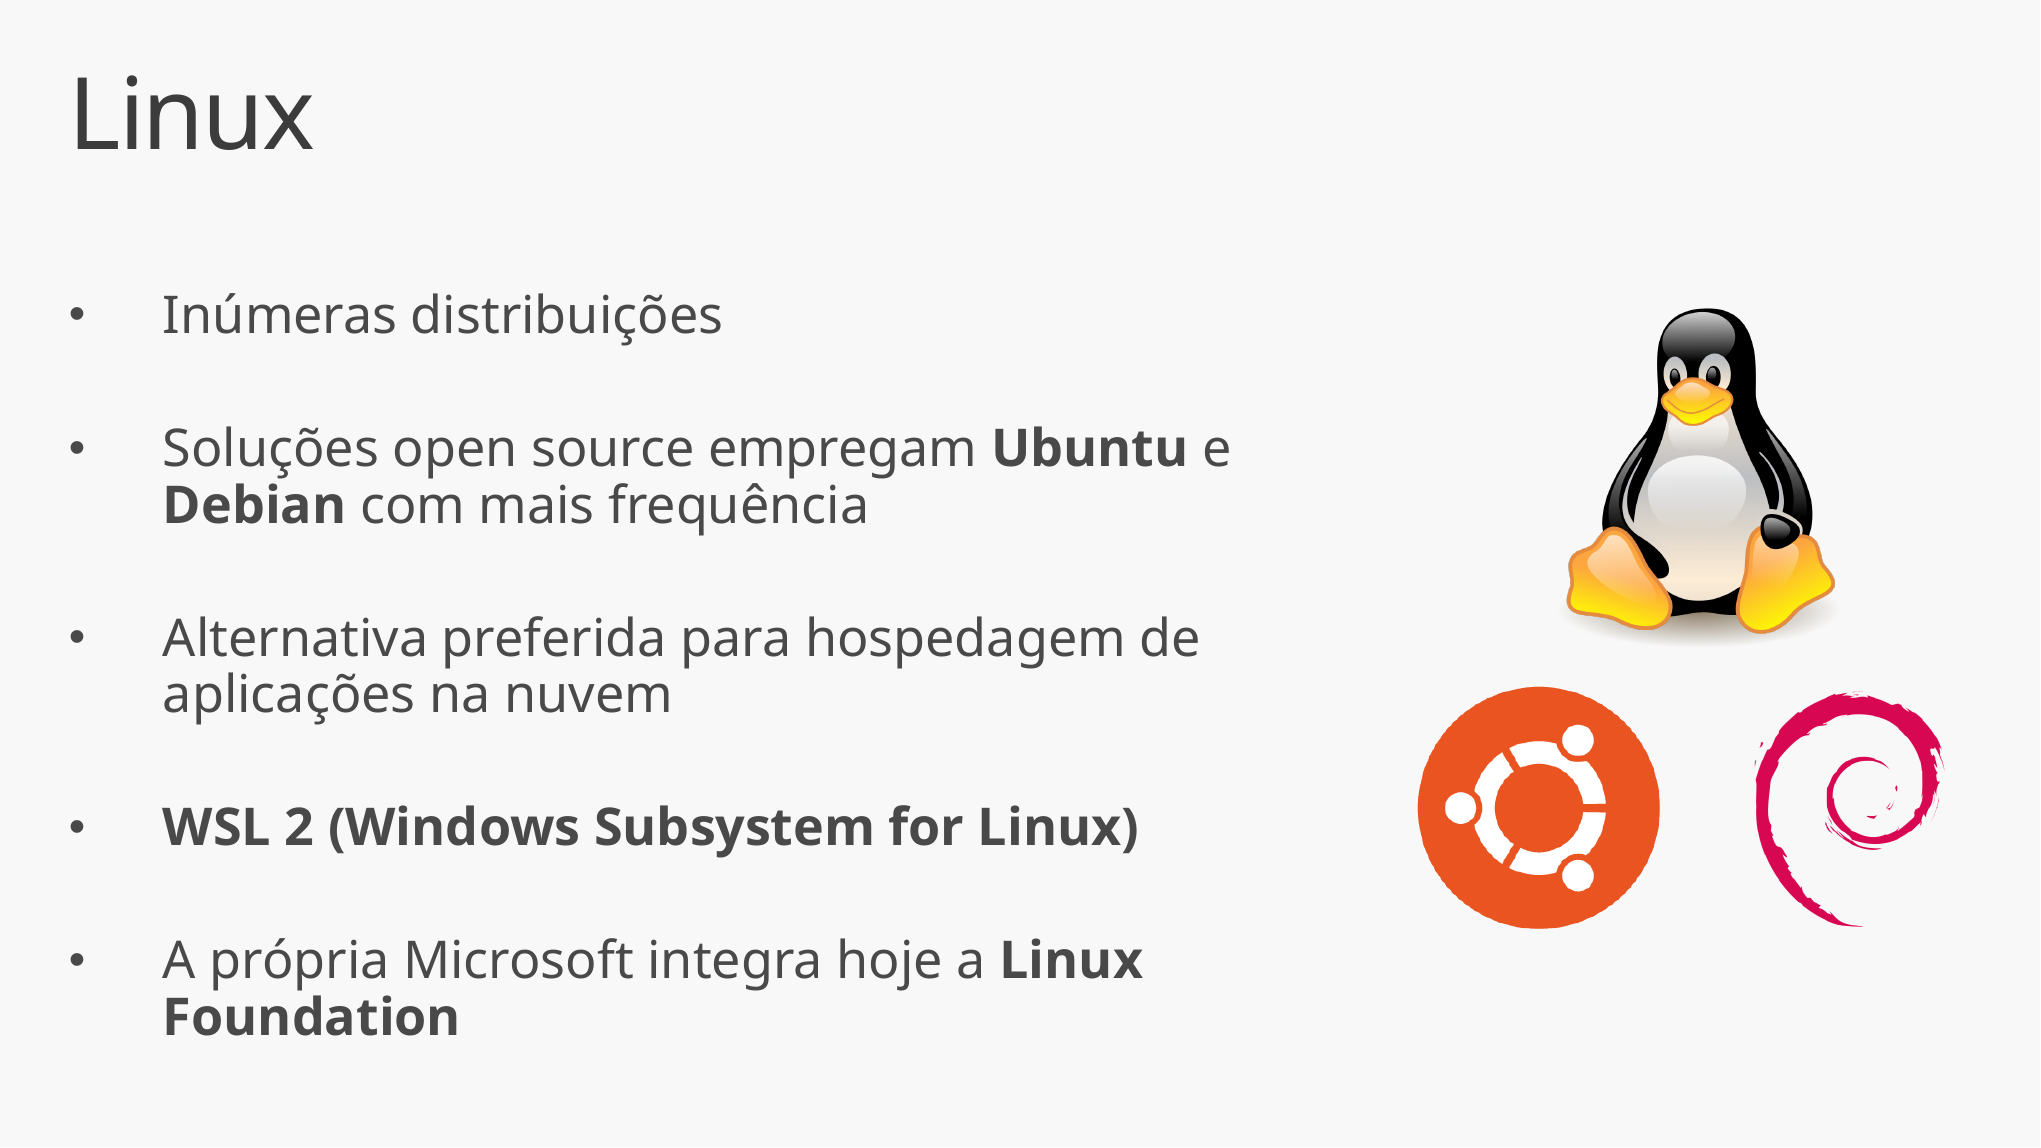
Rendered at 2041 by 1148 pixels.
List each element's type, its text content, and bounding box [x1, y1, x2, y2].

title Linux [45, 48, 1996, 199]
list Inúmeras distribuições Soluções open source empregam Ubuntu e Debian com mais frequência Alternativa preferida para hospedagem de aplicações na nuvem WSL 2 (Windows Subsystem for Linux) A própria Microsoft integra hoje a Linux Foundation [45, 273, 1396, 1030]
picture [1417, 685, 1660, 929]
picture [1707, 689, 1996, 948]
picture [1544, 292, 1854, 663]
